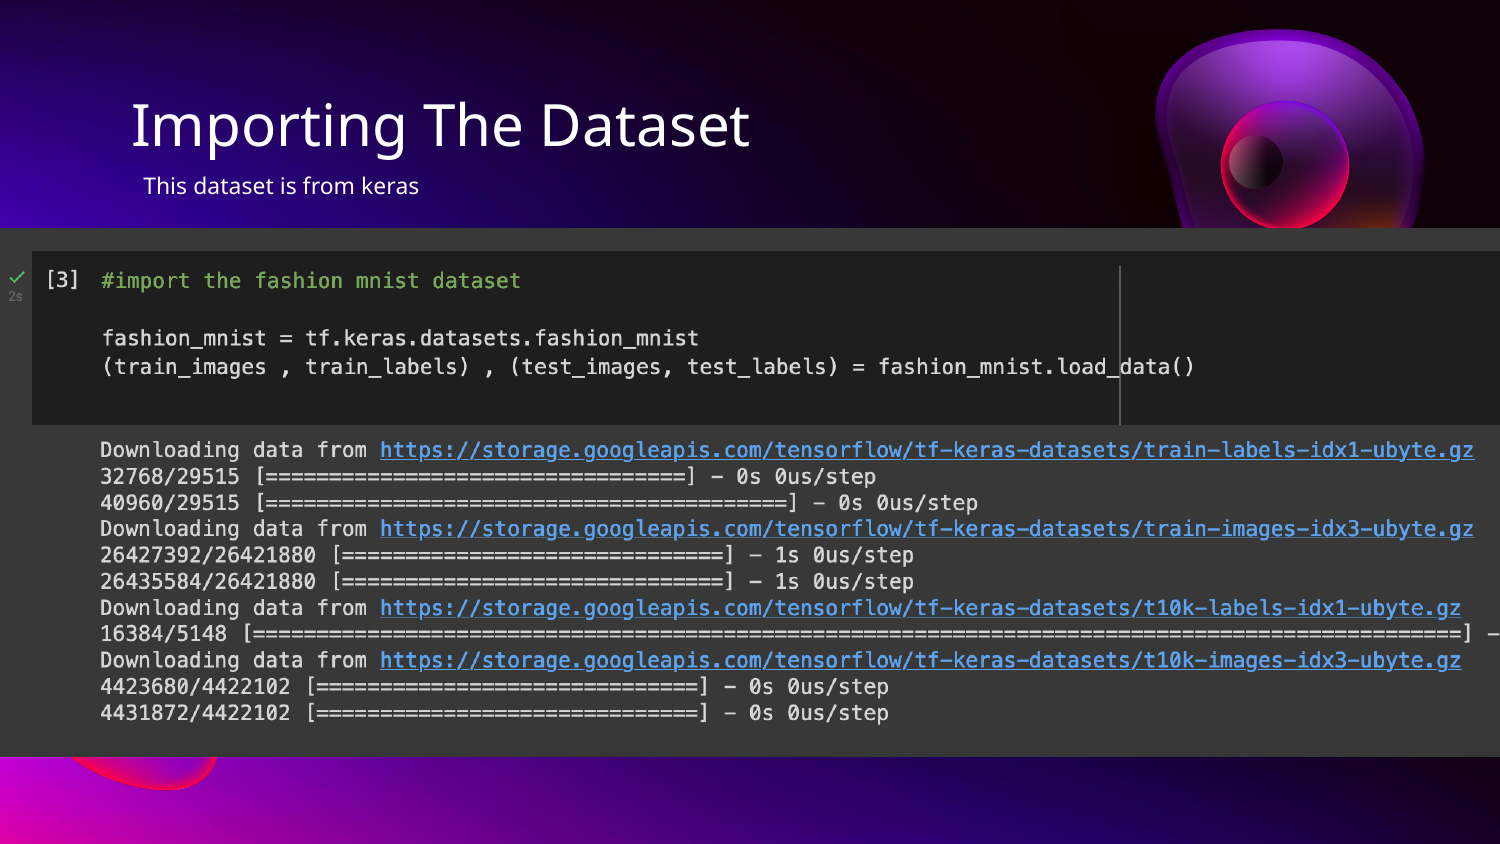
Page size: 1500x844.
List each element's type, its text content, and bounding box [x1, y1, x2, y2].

title Importing The Dataset [116, 72, 1384, 167]
subtitle This dataset is from keras [128, 156, 1061, 226]
picture [0, 0, 1500, 844]
